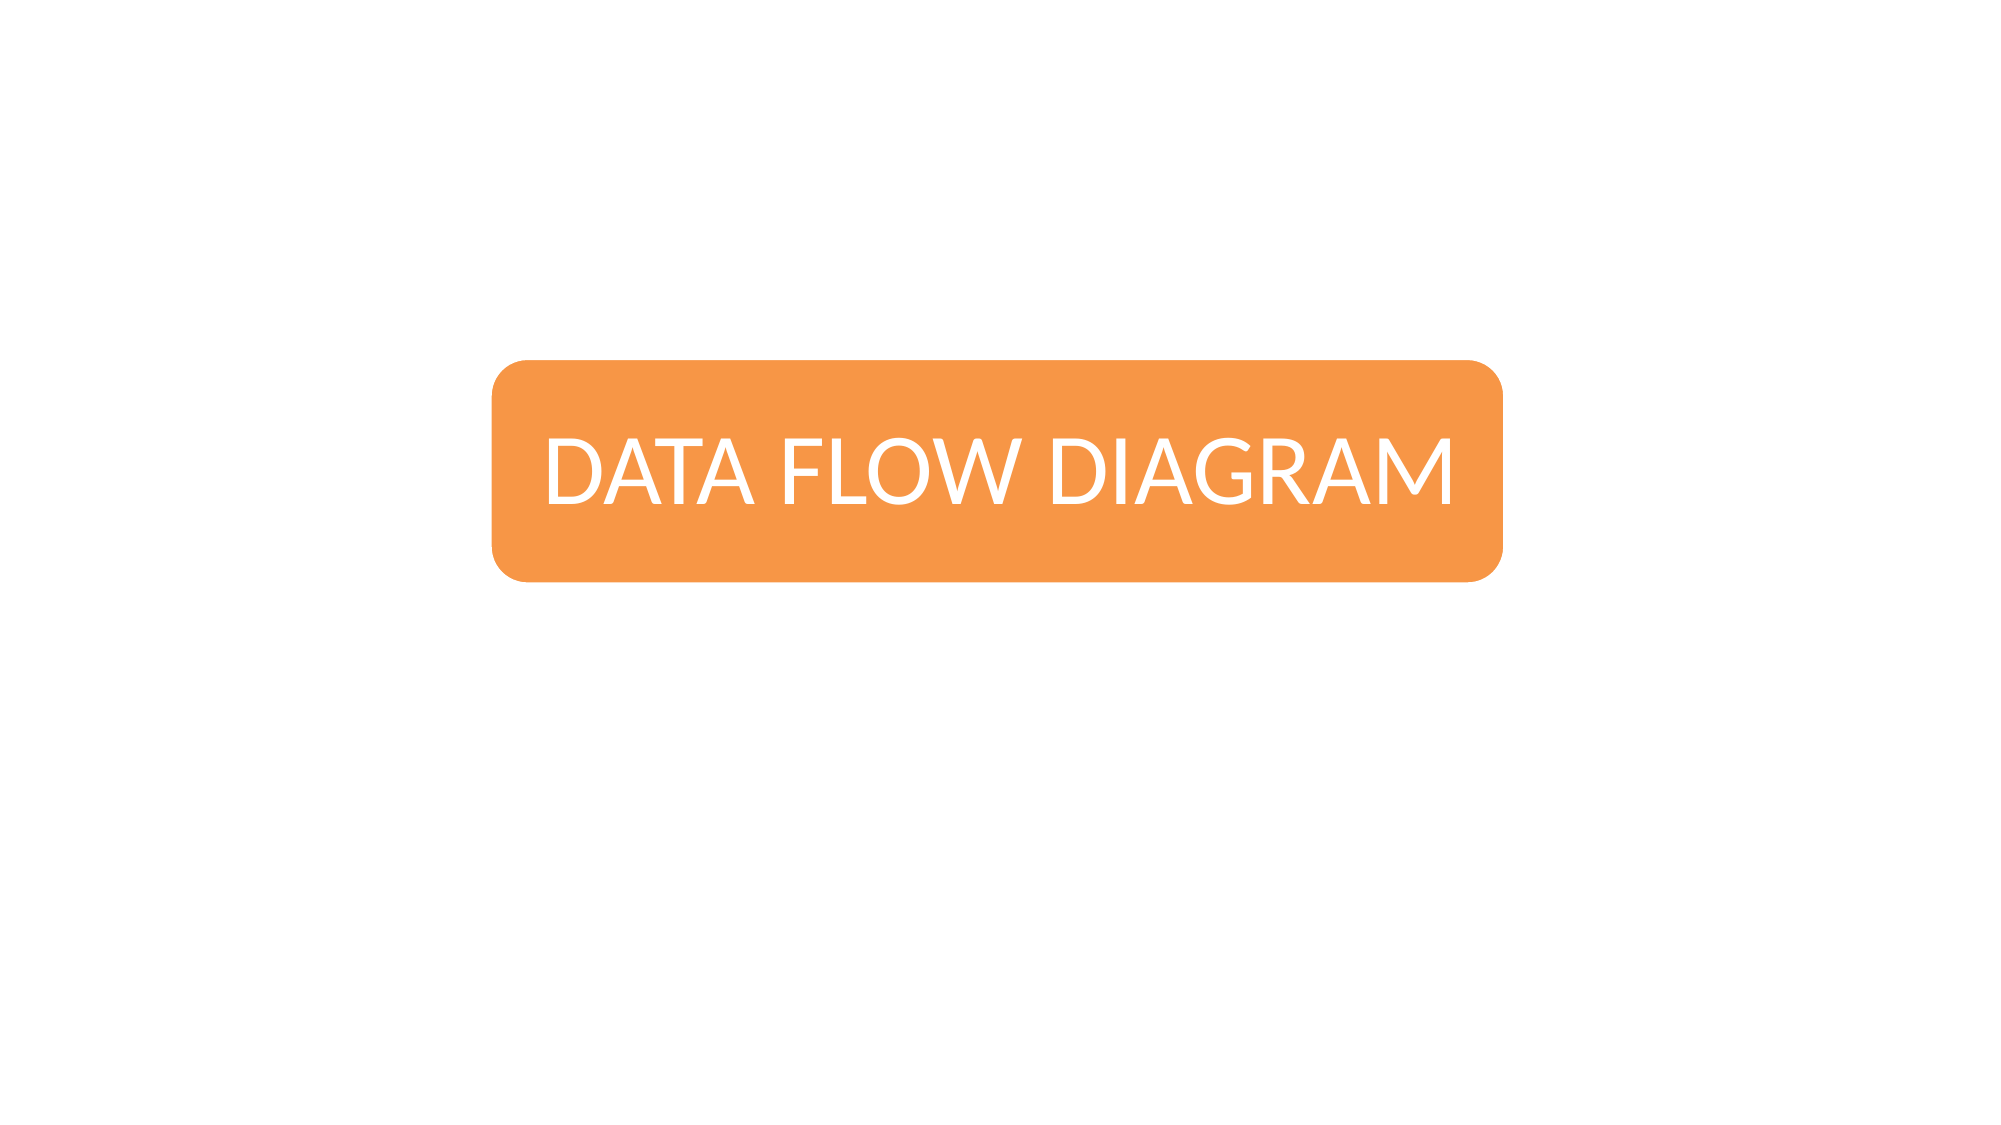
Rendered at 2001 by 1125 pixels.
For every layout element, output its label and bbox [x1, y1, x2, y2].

text_box [489, 334, 1506, 585]
